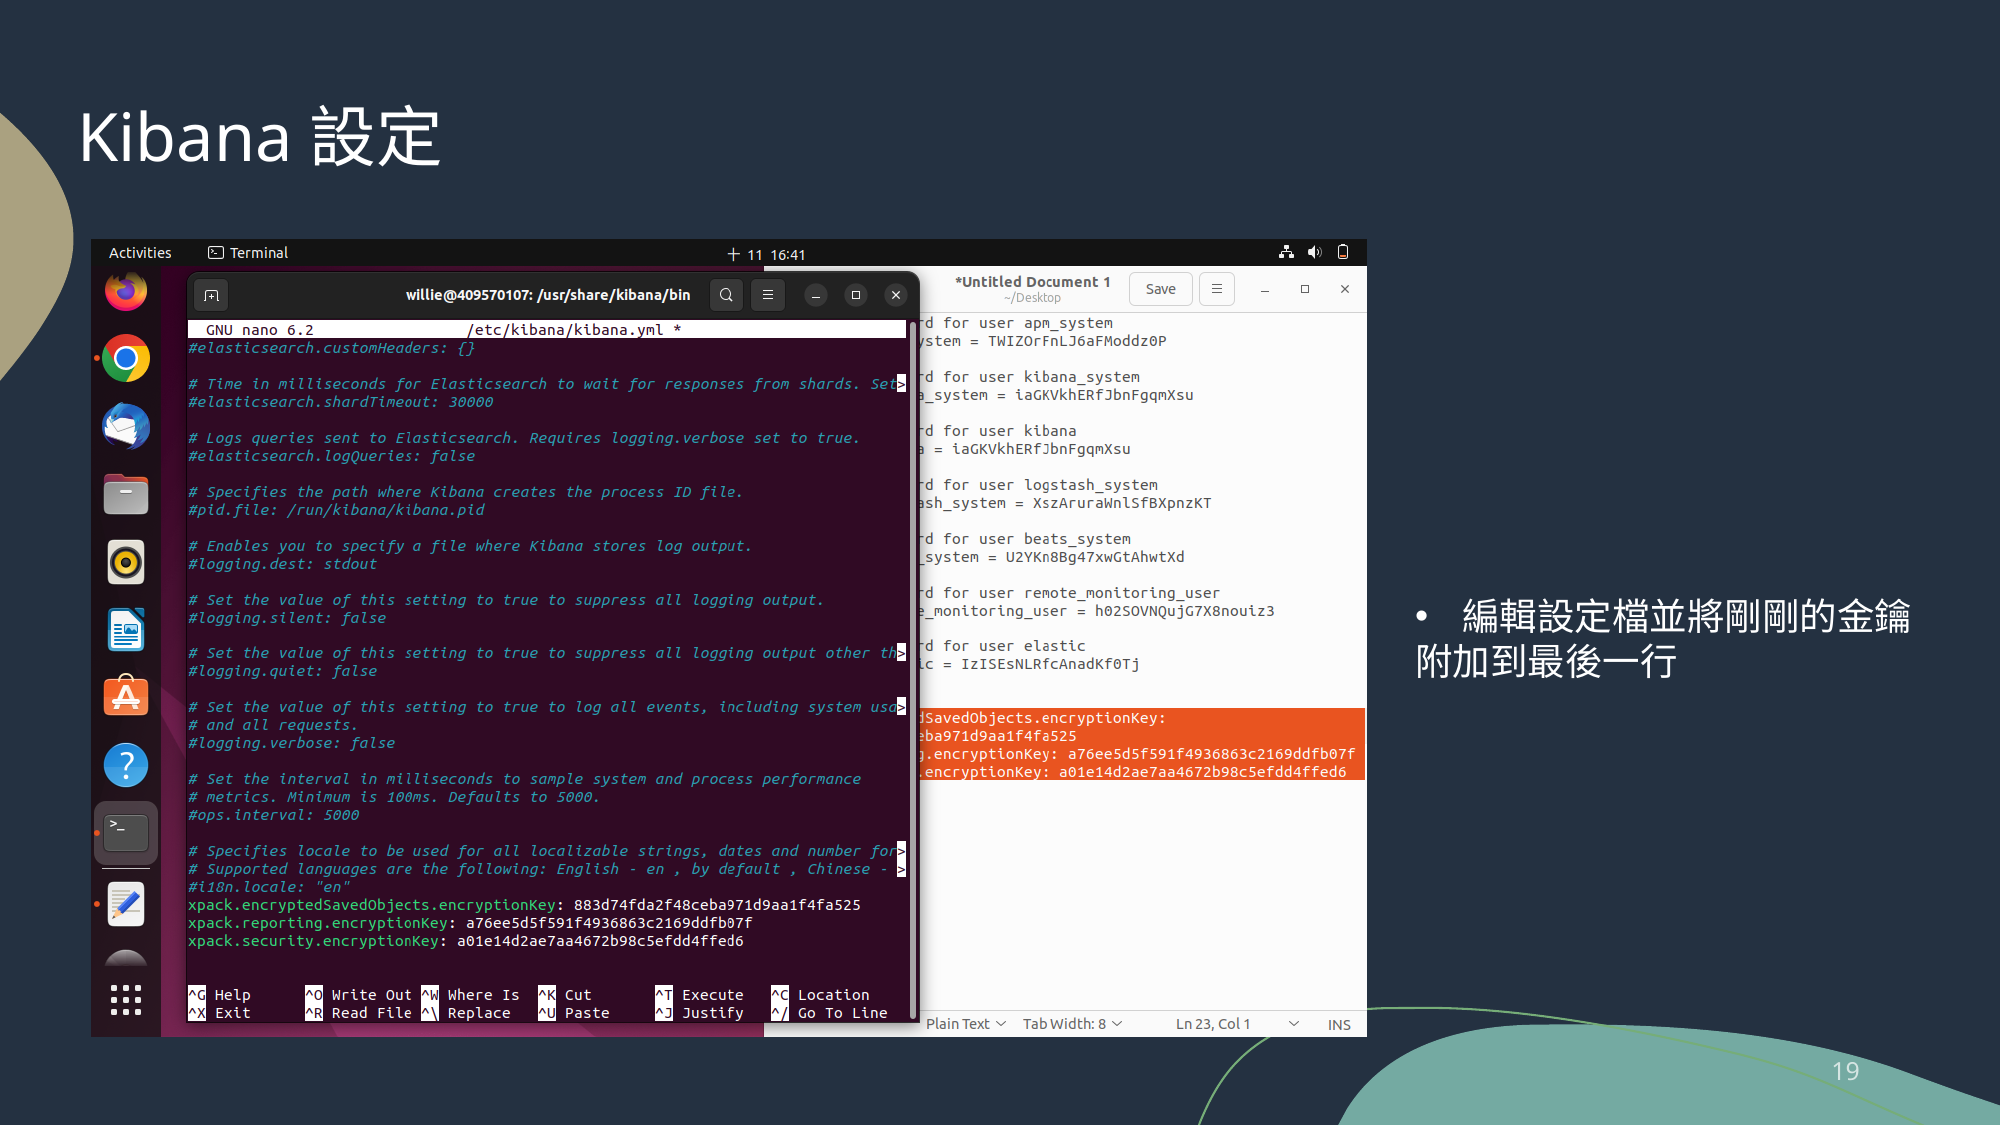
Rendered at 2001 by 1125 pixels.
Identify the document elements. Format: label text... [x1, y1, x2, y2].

text_box Kibana設定 [62, 87, 458, 182]
picture [91, 239, 1367, 1037]
slide_number 19 [1625, 1042, 1875, 1103]
text_box 編輯設定檔並將剛剛的金鑰 附加到最後一行 [1400, 585, 1928, 690]
